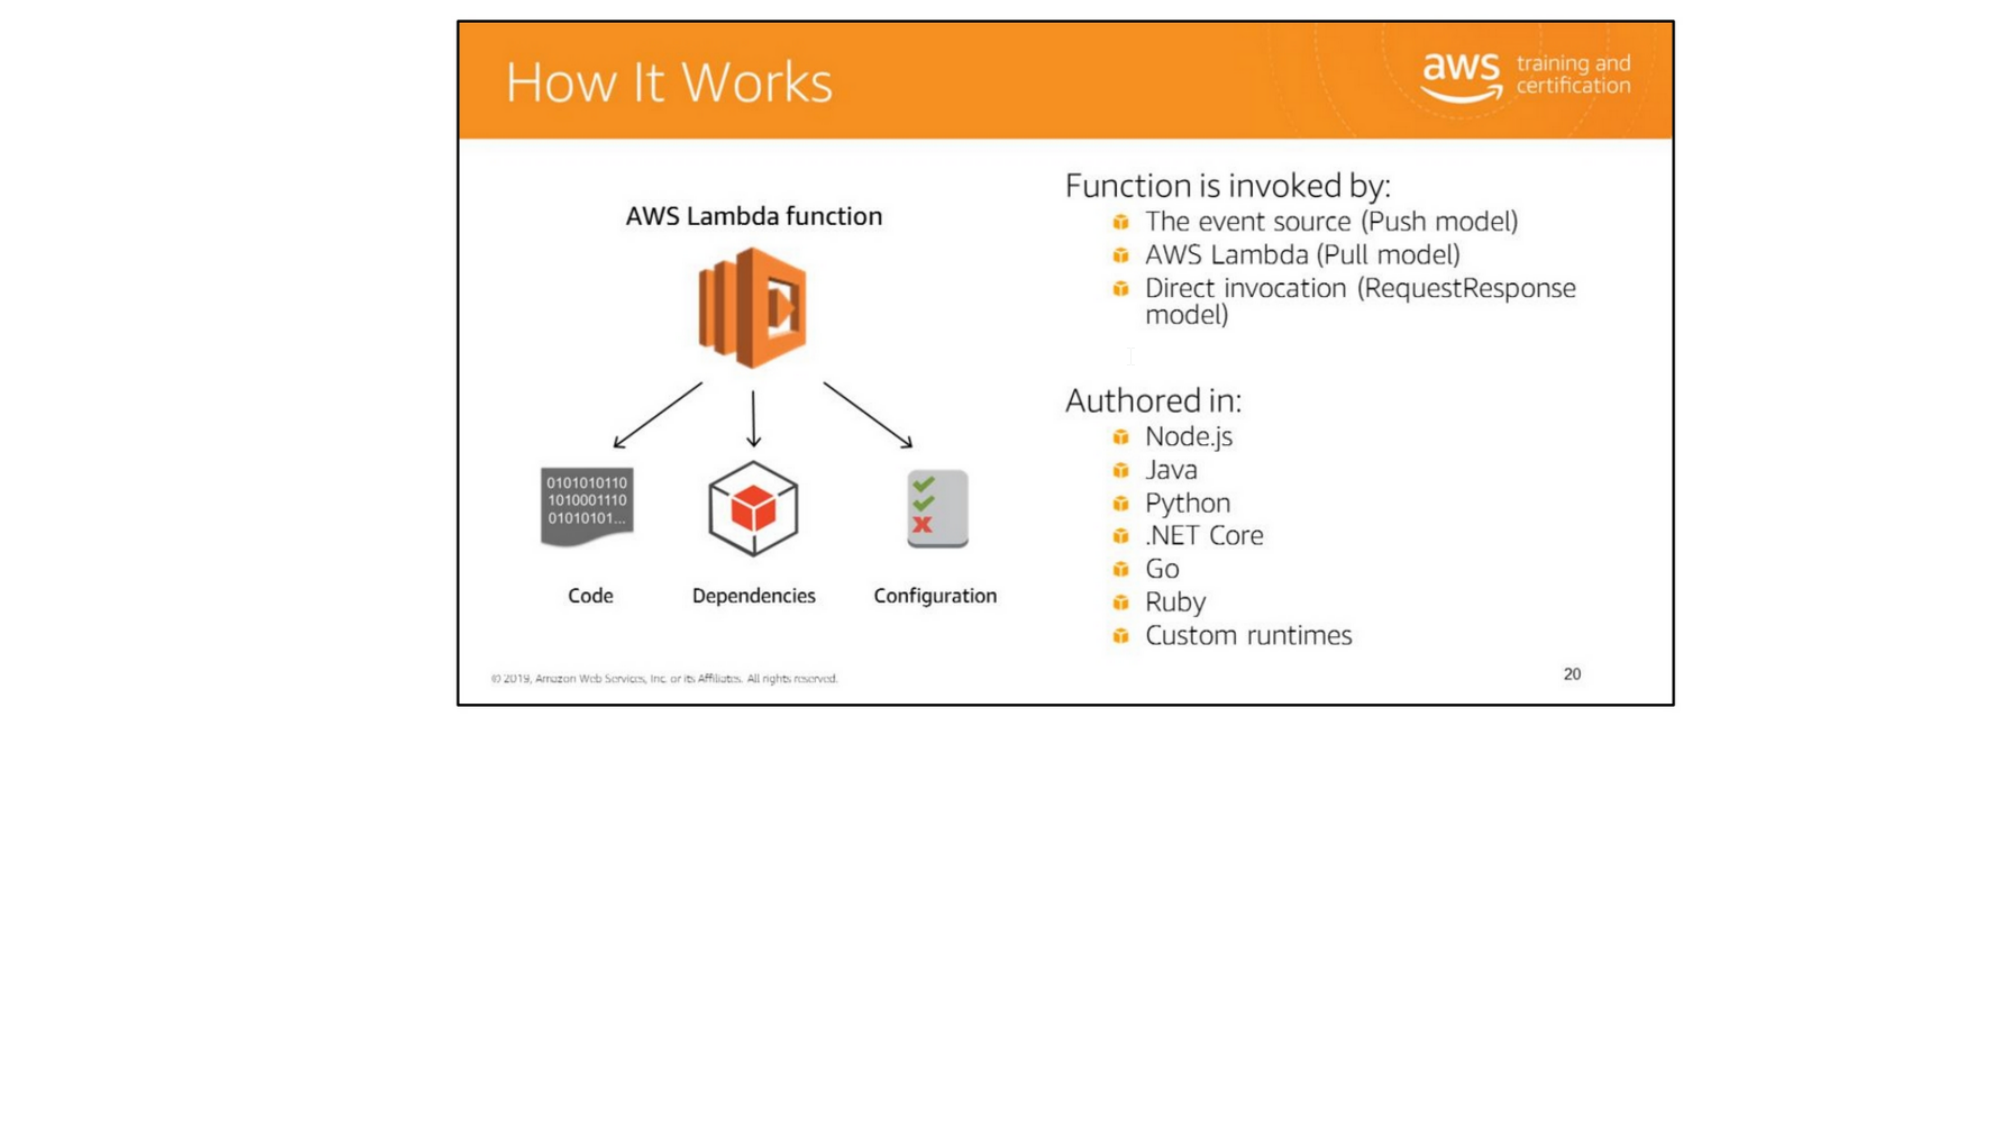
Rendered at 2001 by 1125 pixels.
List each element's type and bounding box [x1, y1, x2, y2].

picture [451, 14, 1683, 717]
